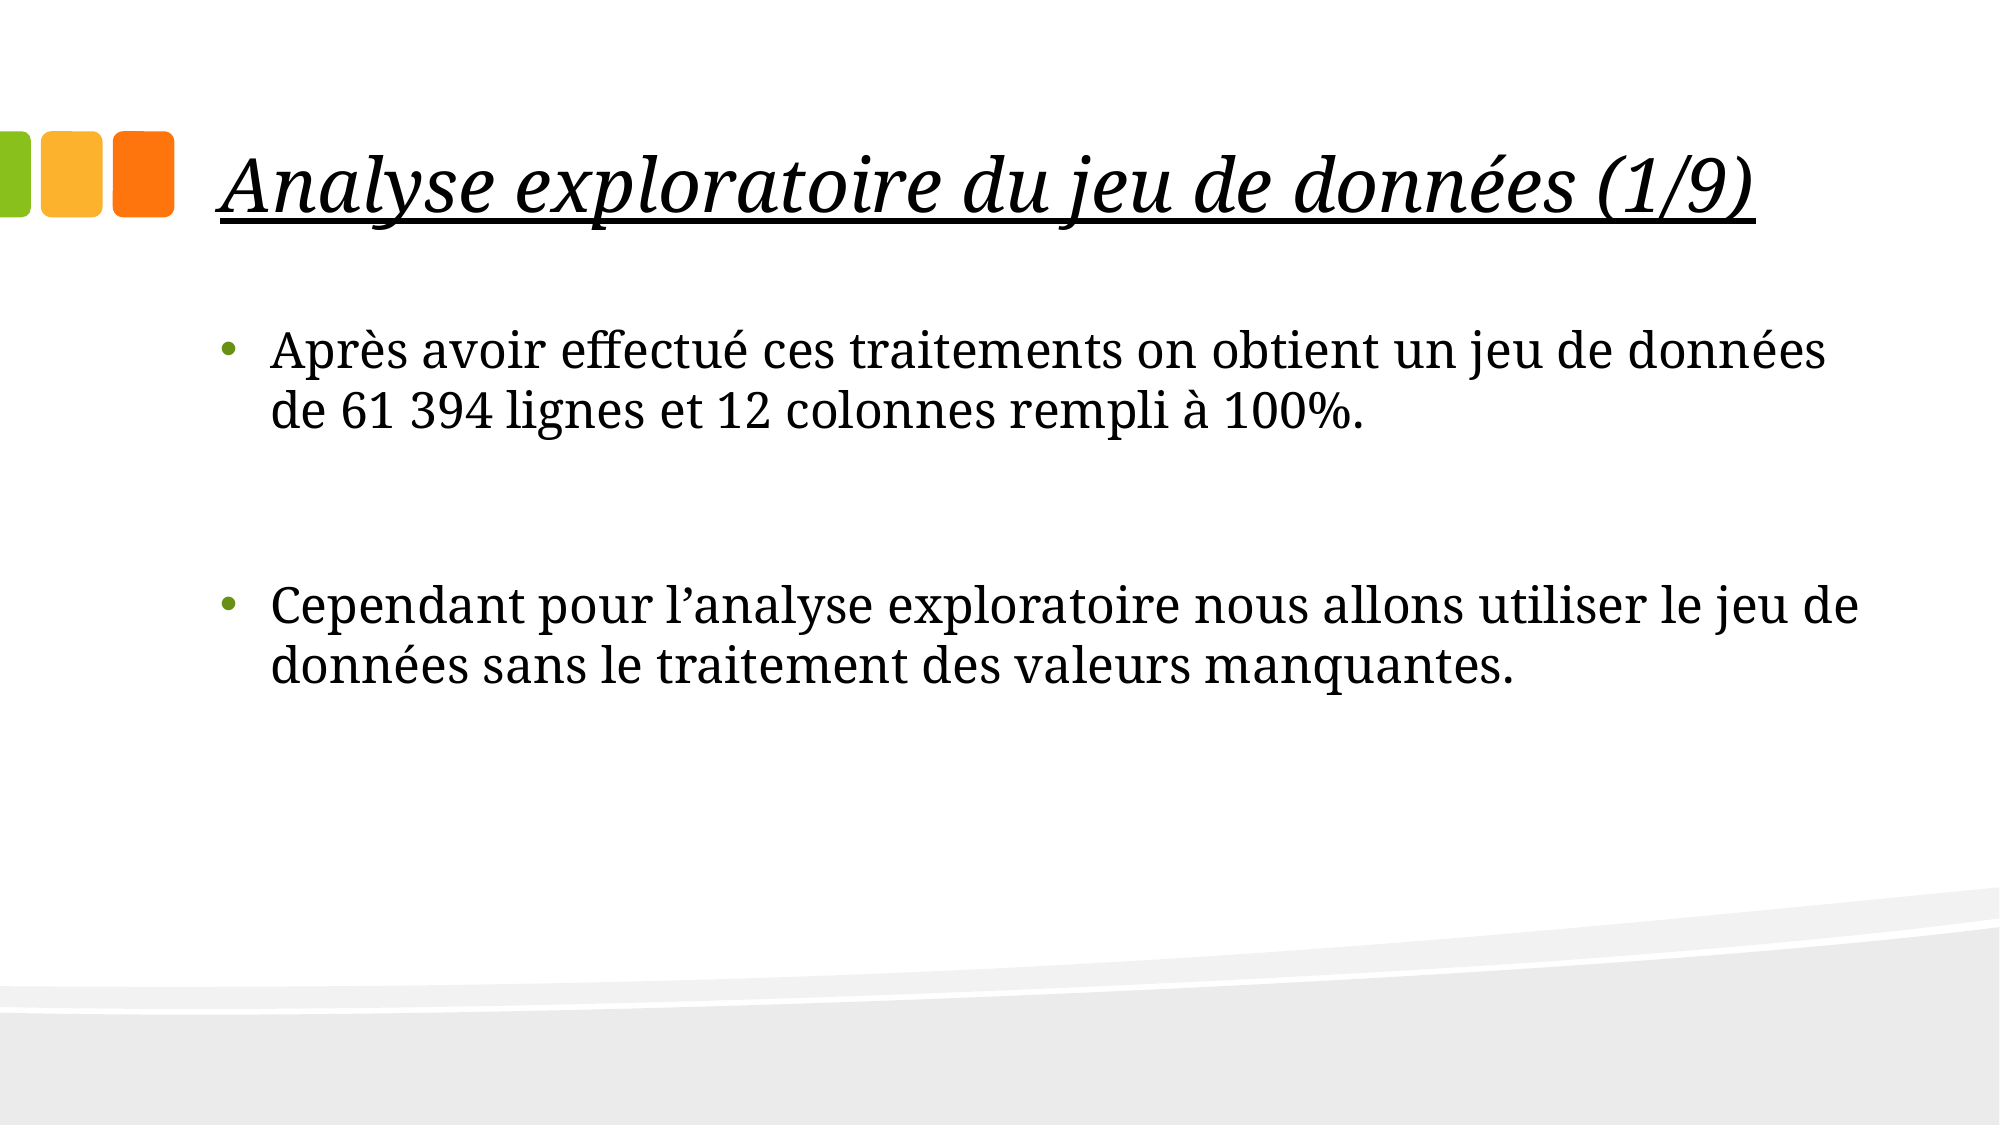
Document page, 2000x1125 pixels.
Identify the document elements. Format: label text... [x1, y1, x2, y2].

title Analyse exploratoire du jeu de données (1/9) [199, 24, 1800, 238]
list Après avoir effectué ces traitements on obtient un jeu de données de 61 394 lignes et 12 colonnes rempli à 100%. Cependant pour l’analyse exploratoire nous allons utiliser le jeu de données sans le traitement des valeurs manquantes. [199, 308, 1898, 1059]
